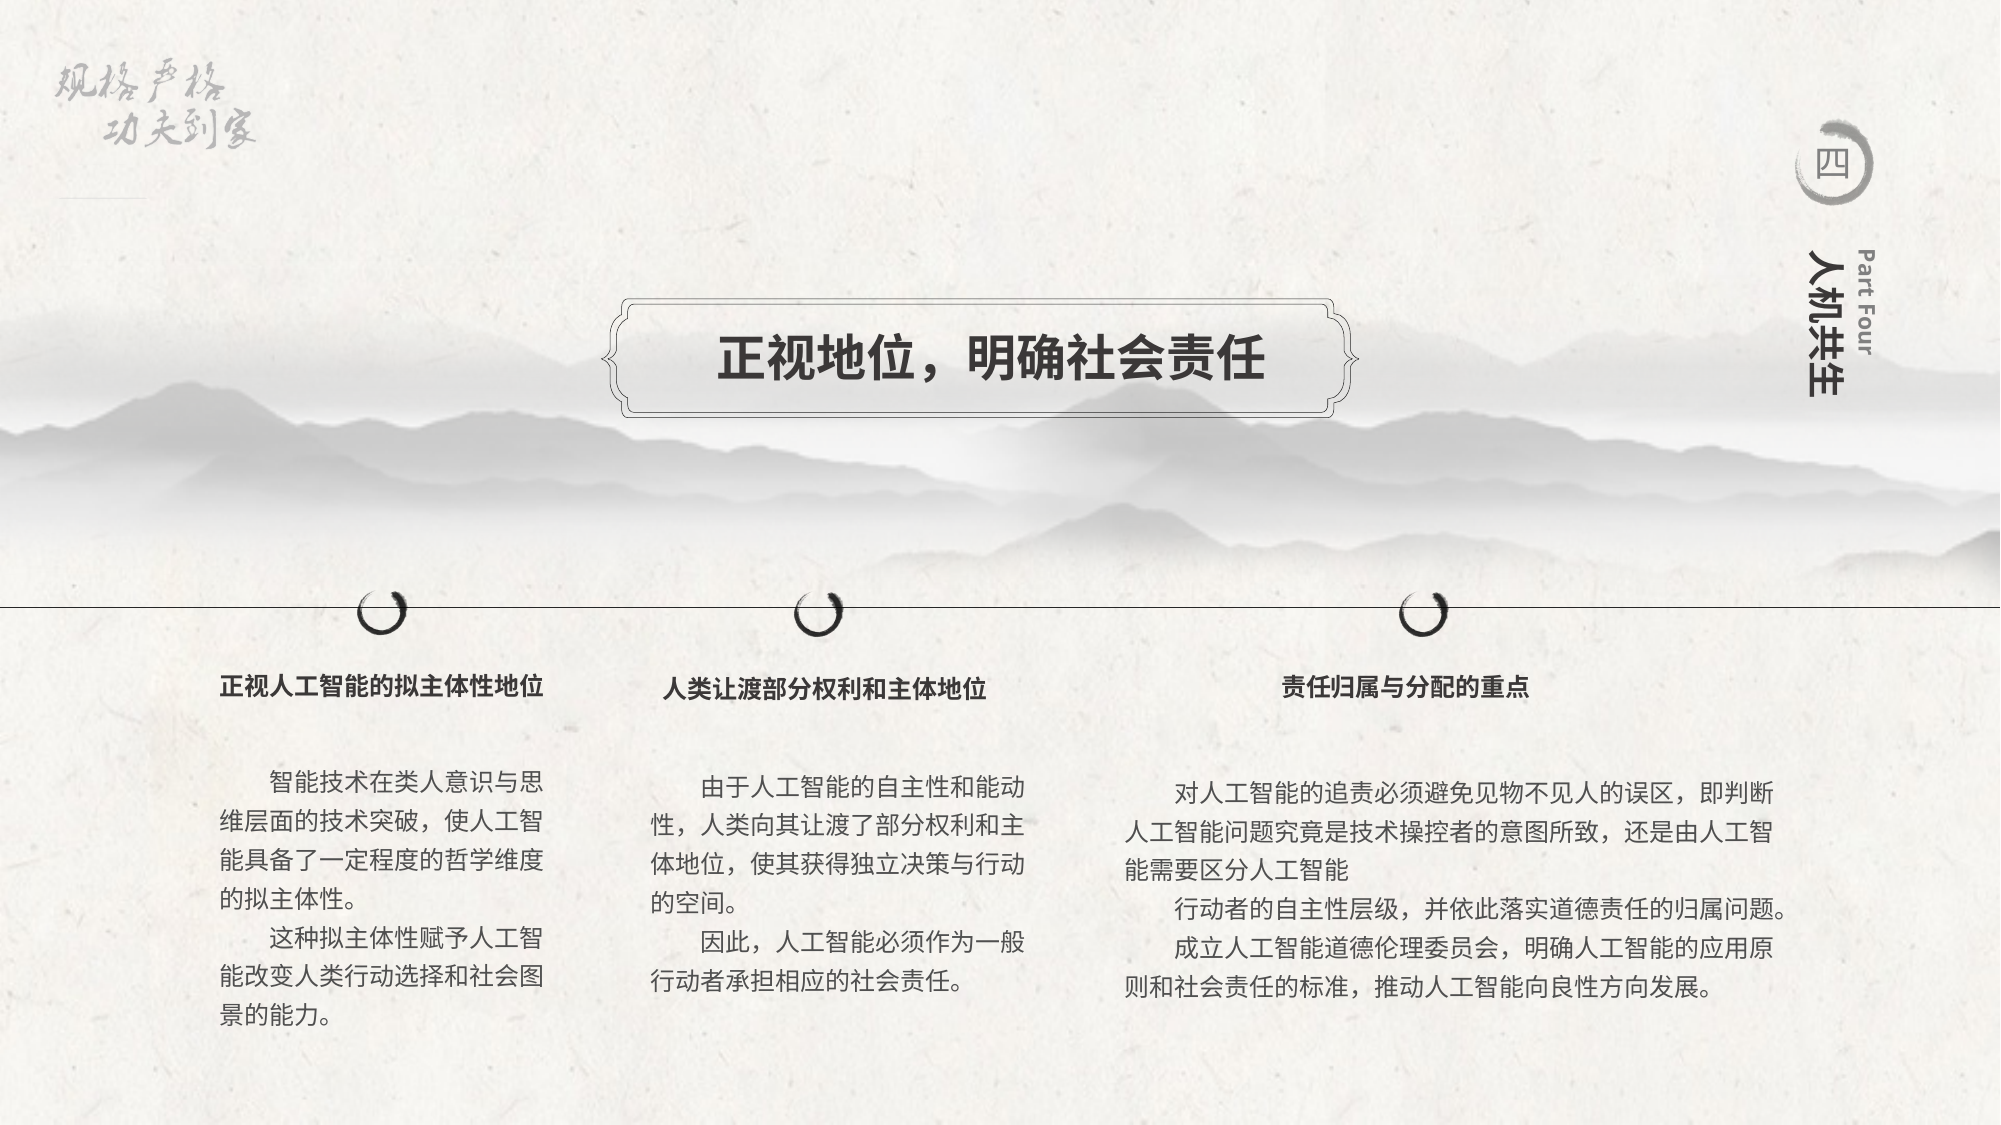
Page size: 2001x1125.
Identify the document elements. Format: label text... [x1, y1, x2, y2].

text_box 对人工智能的追责必须避免见物不见人的误区，即判断人工智能问题究竟是技术操控者的意图所致，还是由人工智能需要区分人工智能 行动者的自主性层级，并依此落实道德责任的归属问题。 成立人工智能道德伦理委员会，明确人工智能的应用原则和社会责任的标准，推动人工智能向良性方向发展。 [1109, 760, 1796, 1010]
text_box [1780, 110, 1890, 401]
text_box 智能技术在类人意识与思维层面的技术突破，使人工智能具备了一定程度的哲学维度的拟主体性。 这种拟主体性赋予人工智能改变人类行动选择和社会图景的能力。 [204, 750, 564, 1038]
text_box 由于人工智能的自主性和能动性，人类向其让渡了部分权利和主体地位，使其获得独立决策与行动的空间。 因此，人工智能必须作为一般行动者承担相应的社会责任。 [635, 754, 1058, 1003]
picture [0, 0, 2001, 1125]
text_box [601, 298, 1359, 418]
